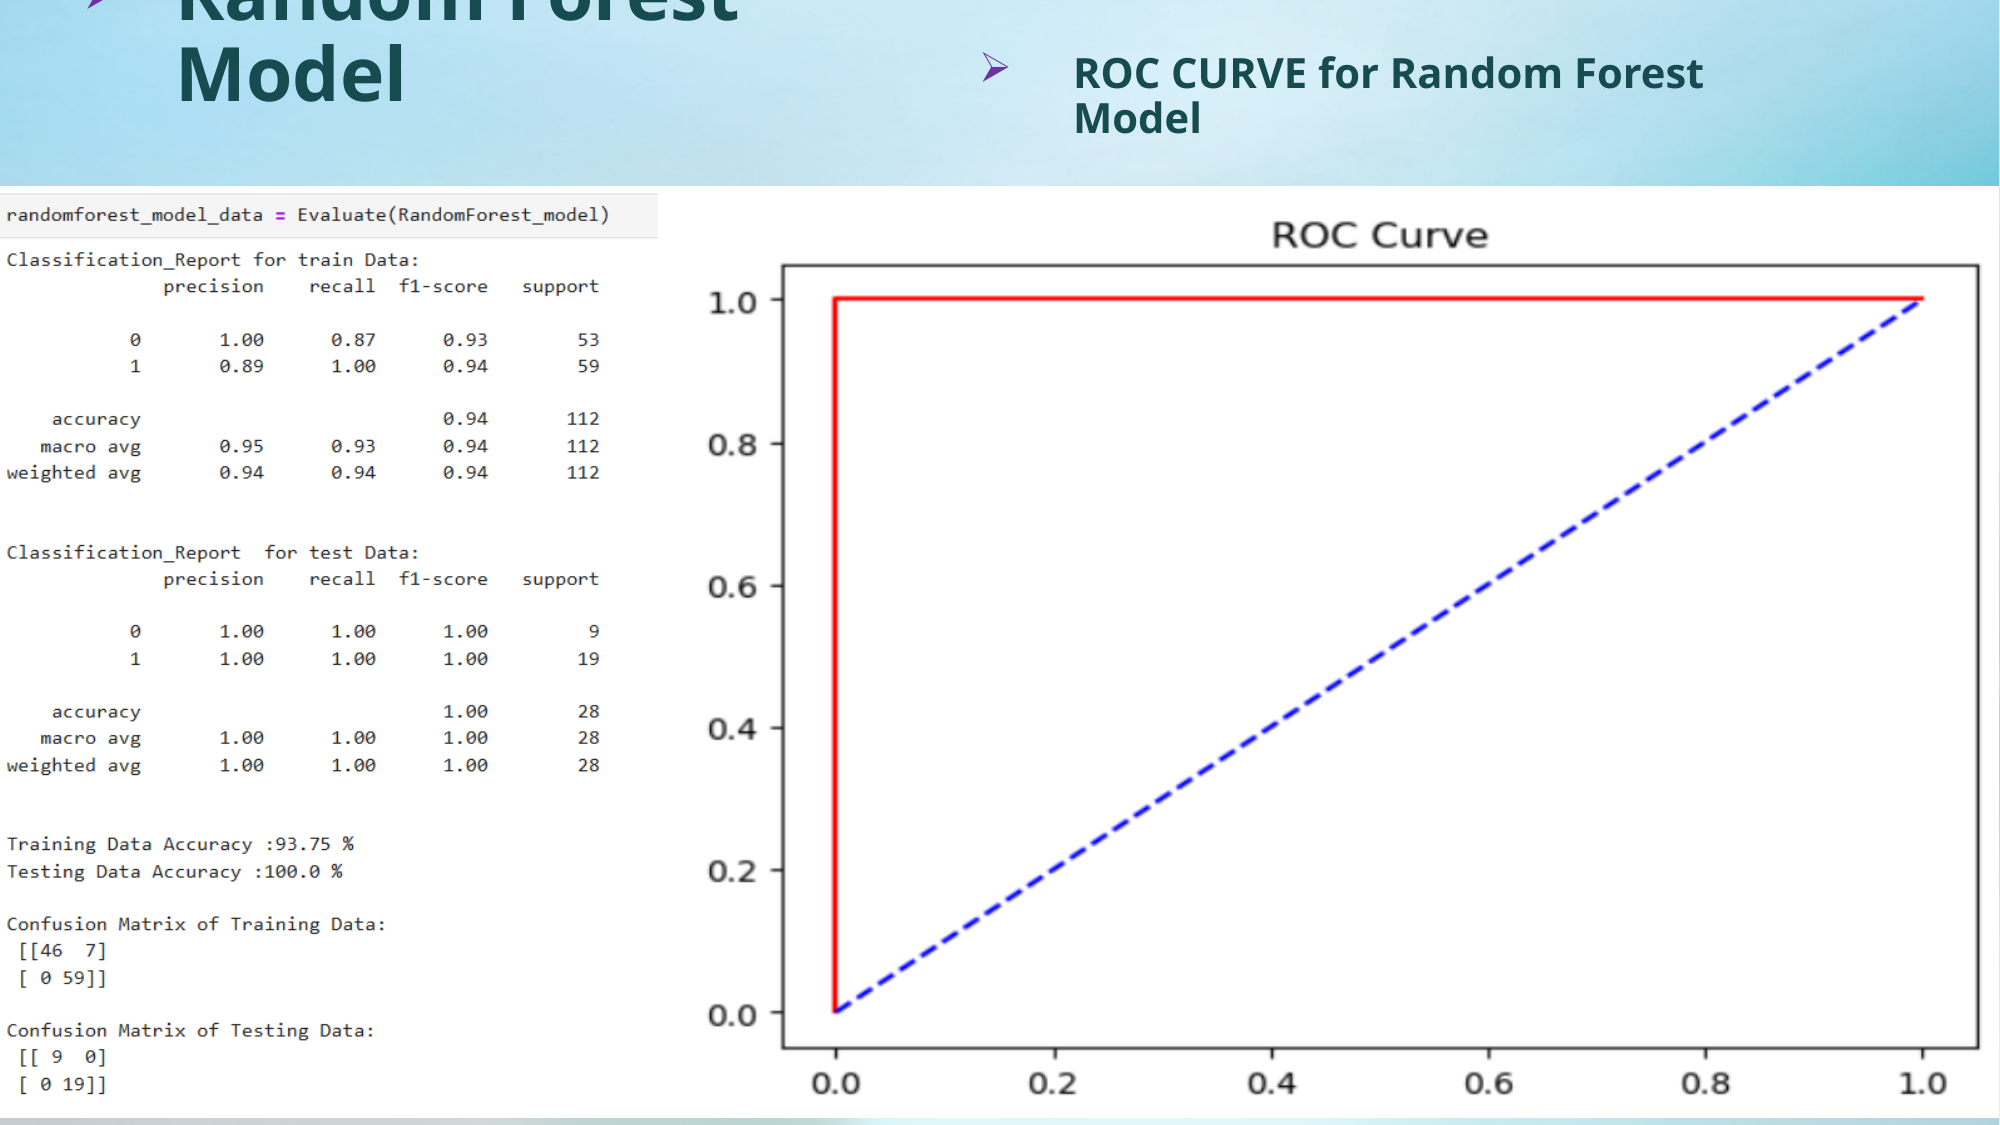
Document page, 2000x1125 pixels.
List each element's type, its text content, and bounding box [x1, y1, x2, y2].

text_box ROC CURVE for Random Forest Model [964, 35, 1815, 151]
picture [0, 0, 2000, 1125]
title Random Forest Model [66, 10, 918, 126]
